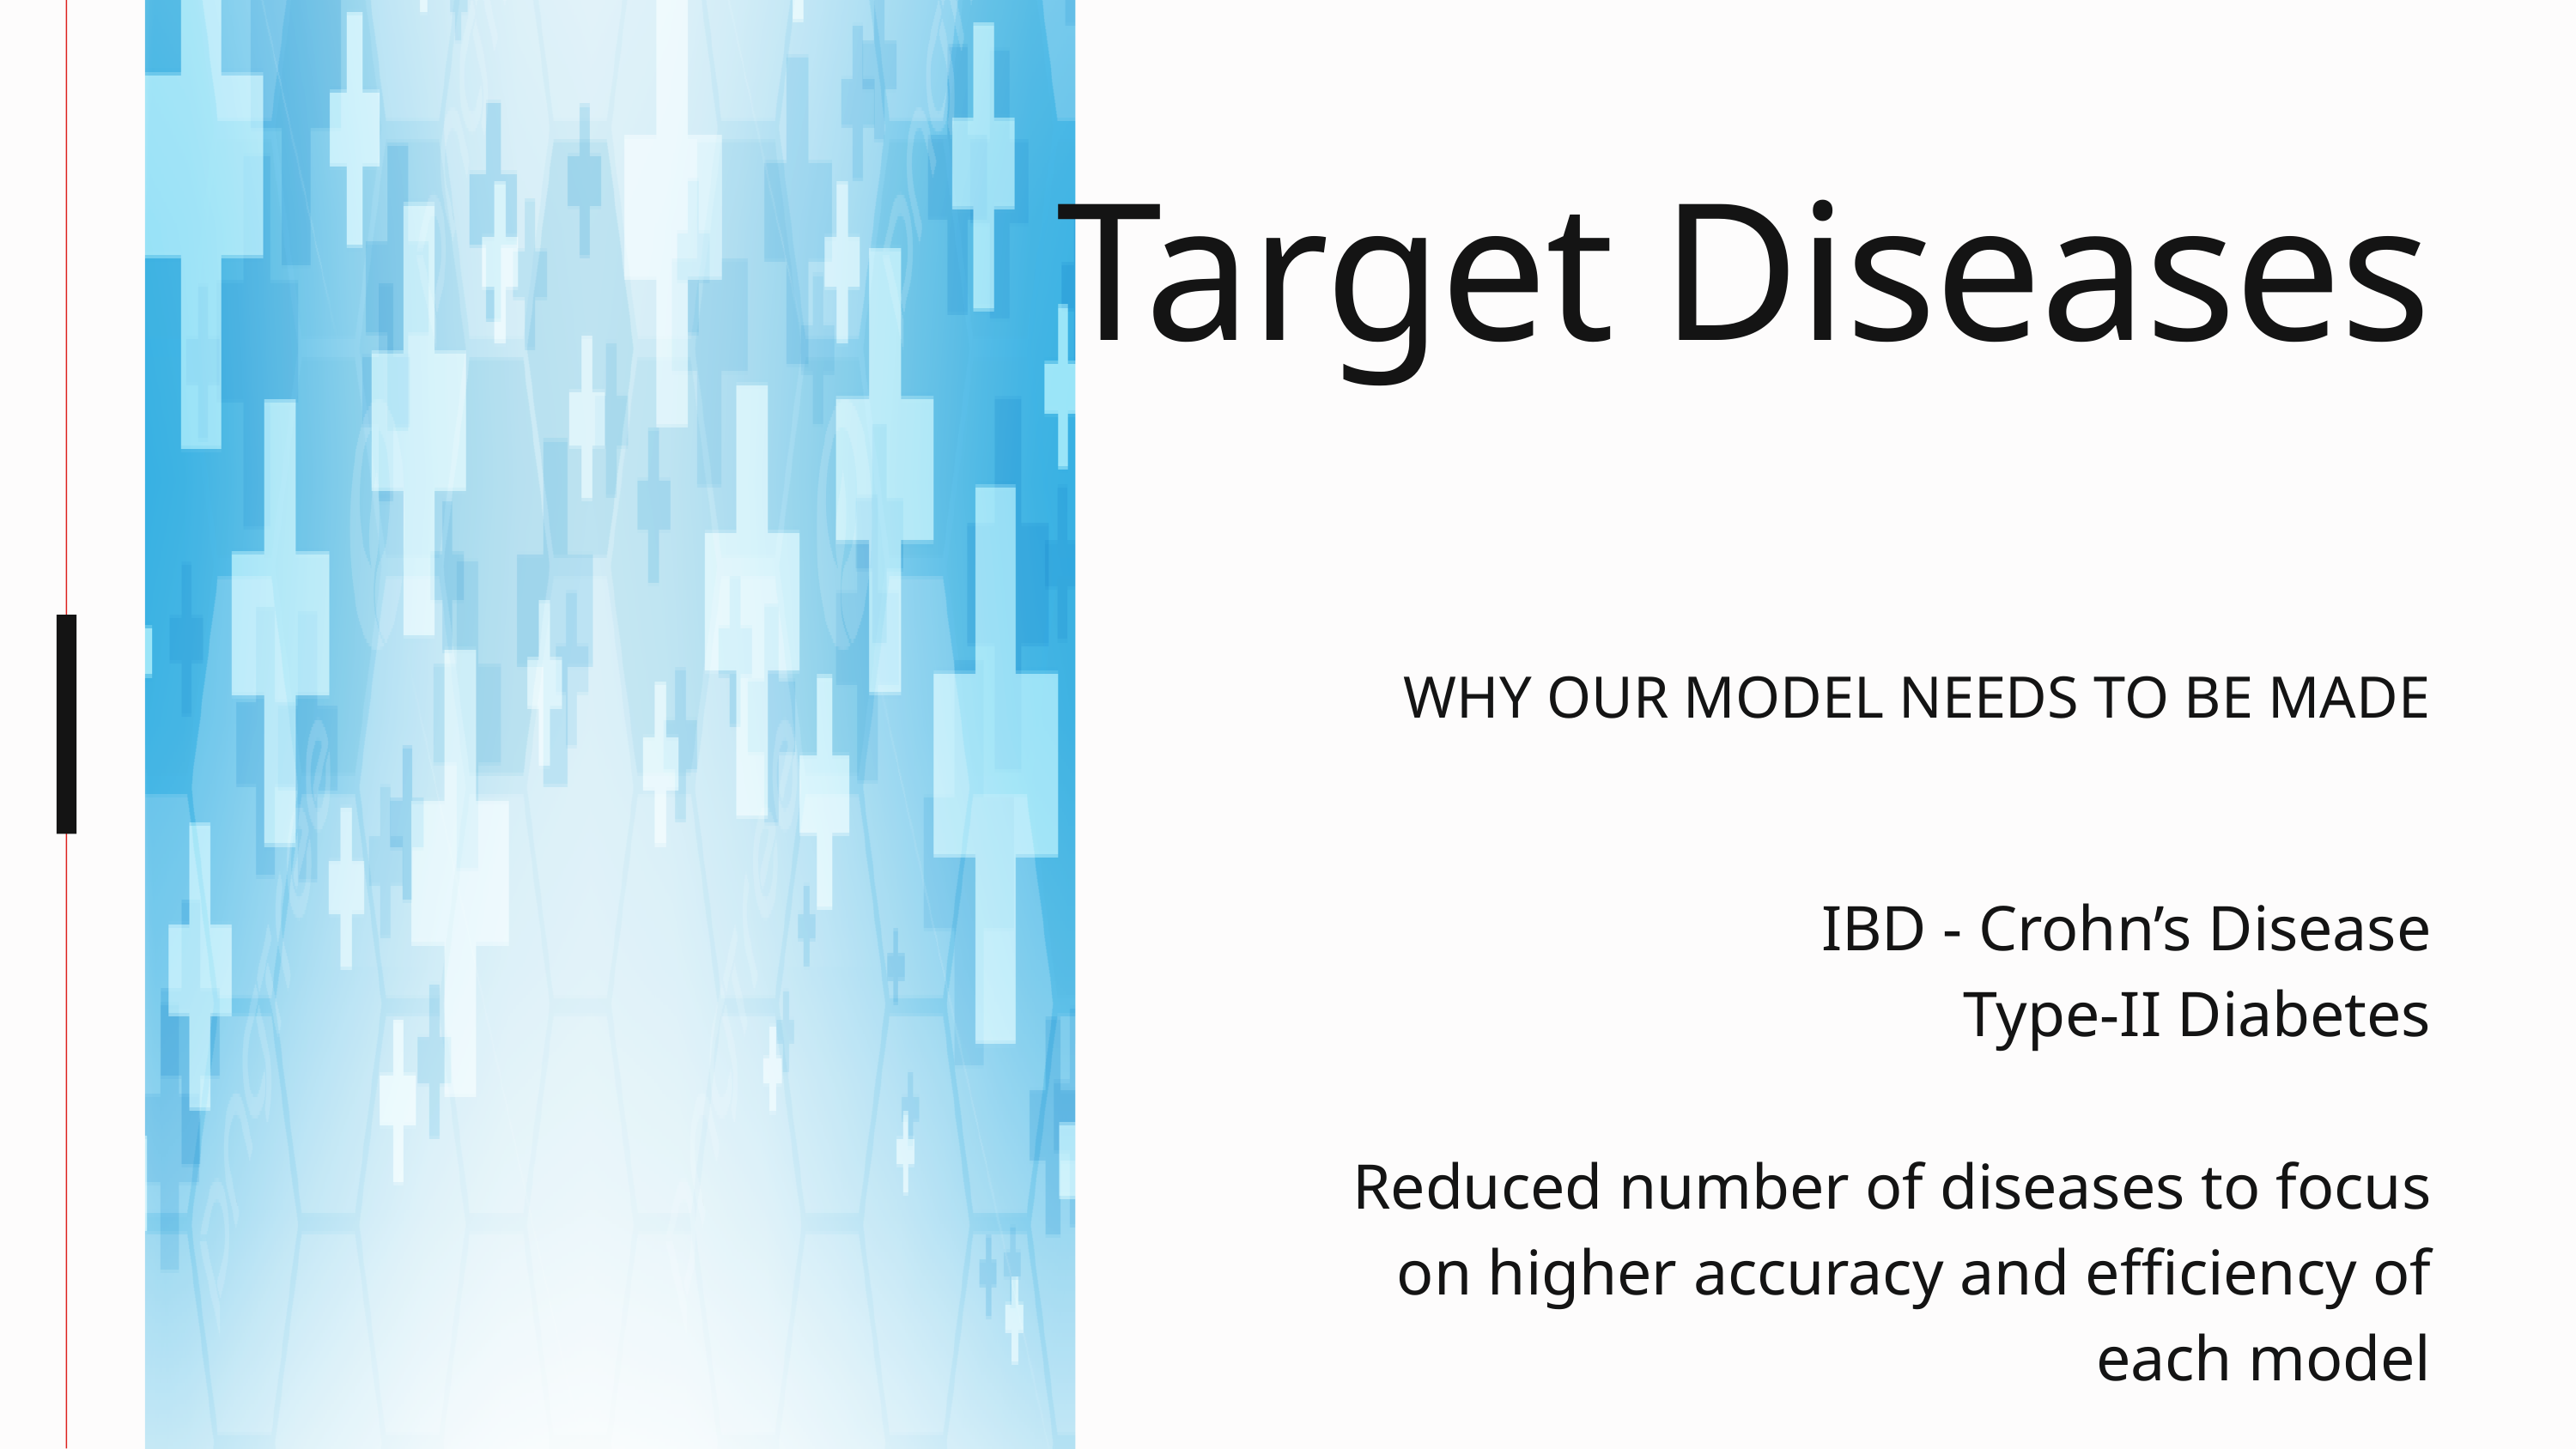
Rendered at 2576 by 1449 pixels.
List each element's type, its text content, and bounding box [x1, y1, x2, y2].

text_box IBD - Crohn’s Disease Type-II Diabetes Reduced number of diseases to focus on higher accuracy and efficiency of each model [1314, 877, 2432, 1393]
text_box [144, 0, 1076, 1449]
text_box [56, 0, 77, 1449]
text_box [993, 159, 2432, 724]
